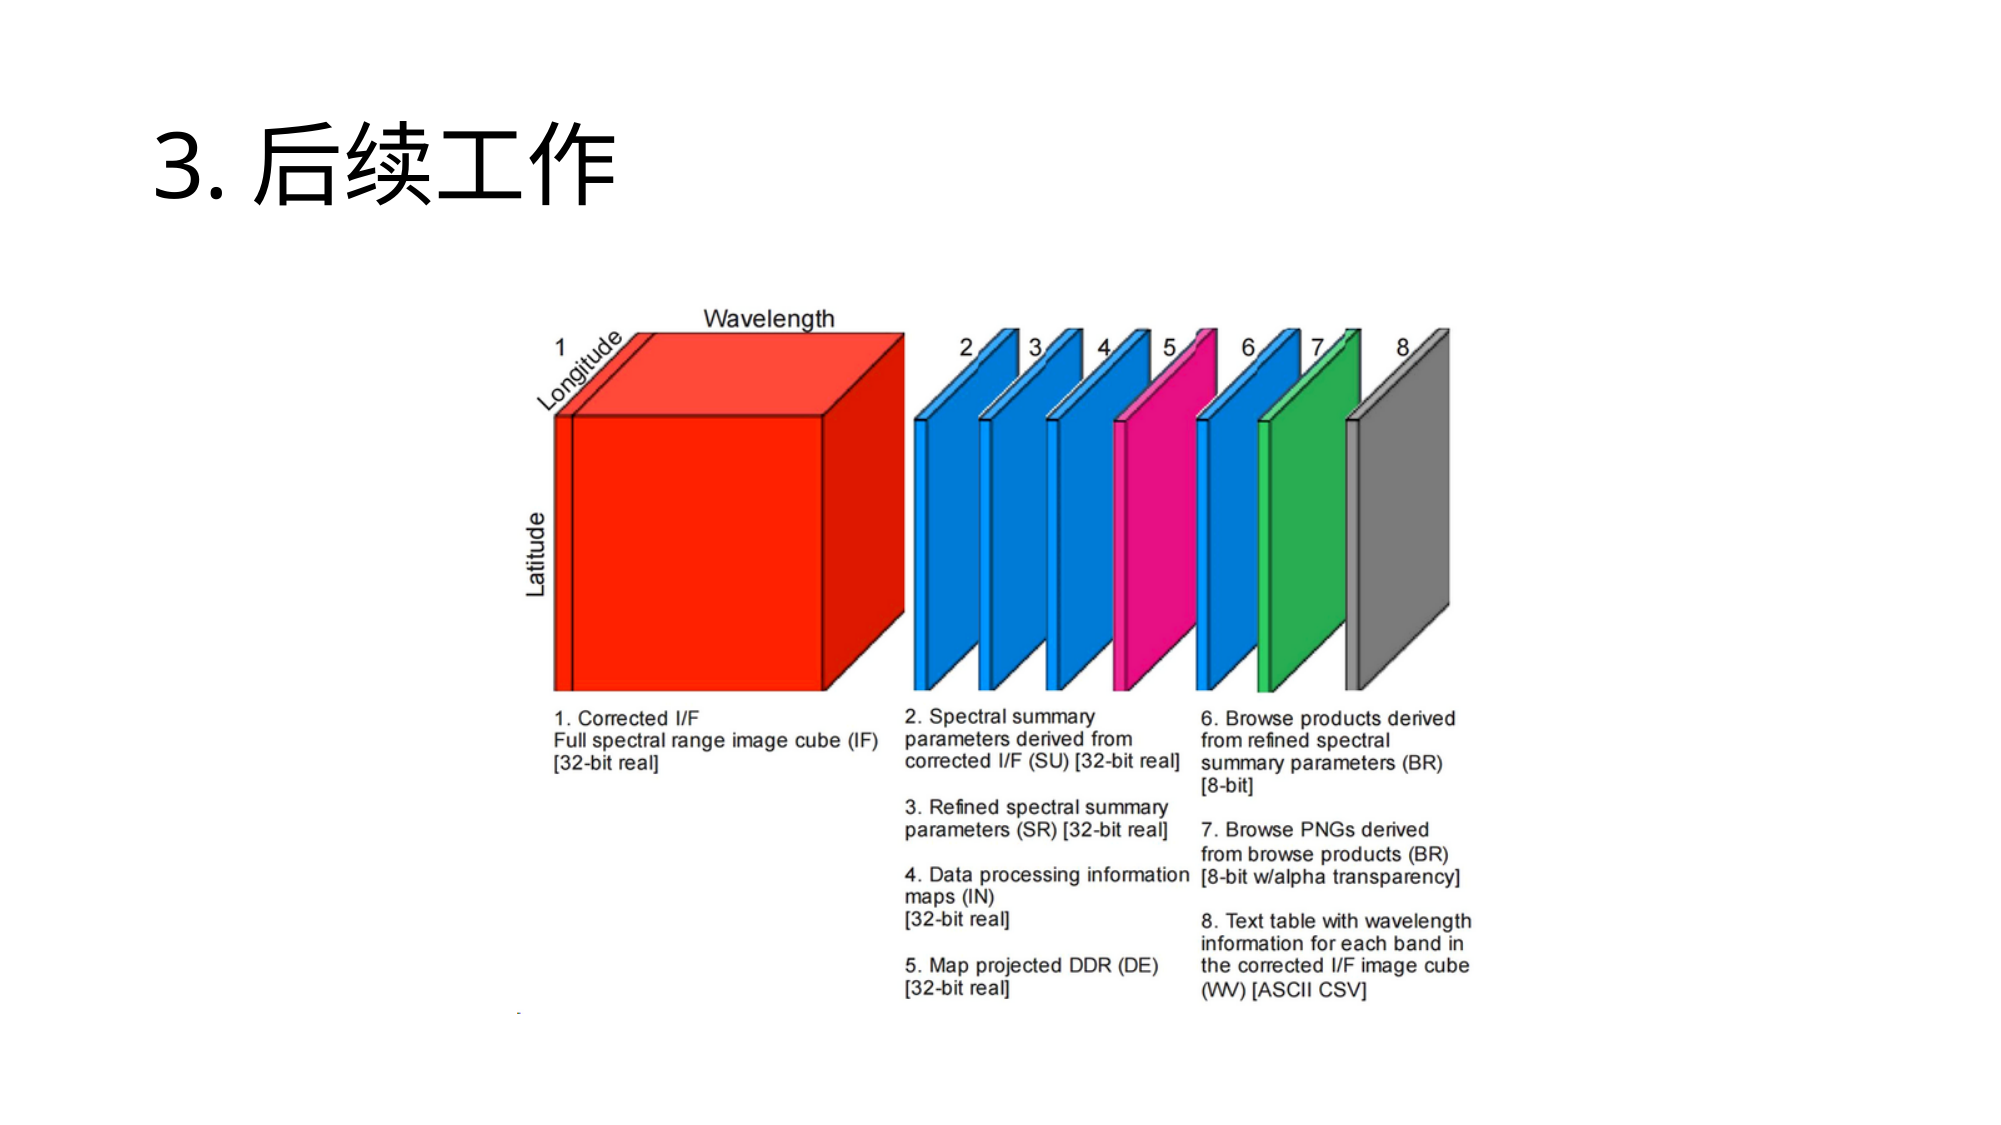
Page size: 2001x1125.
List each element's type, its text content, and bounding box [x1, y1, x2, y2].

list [517, 299, 1483, 1014]
title 3.后续工作 [137, 59, 1863, 278]
